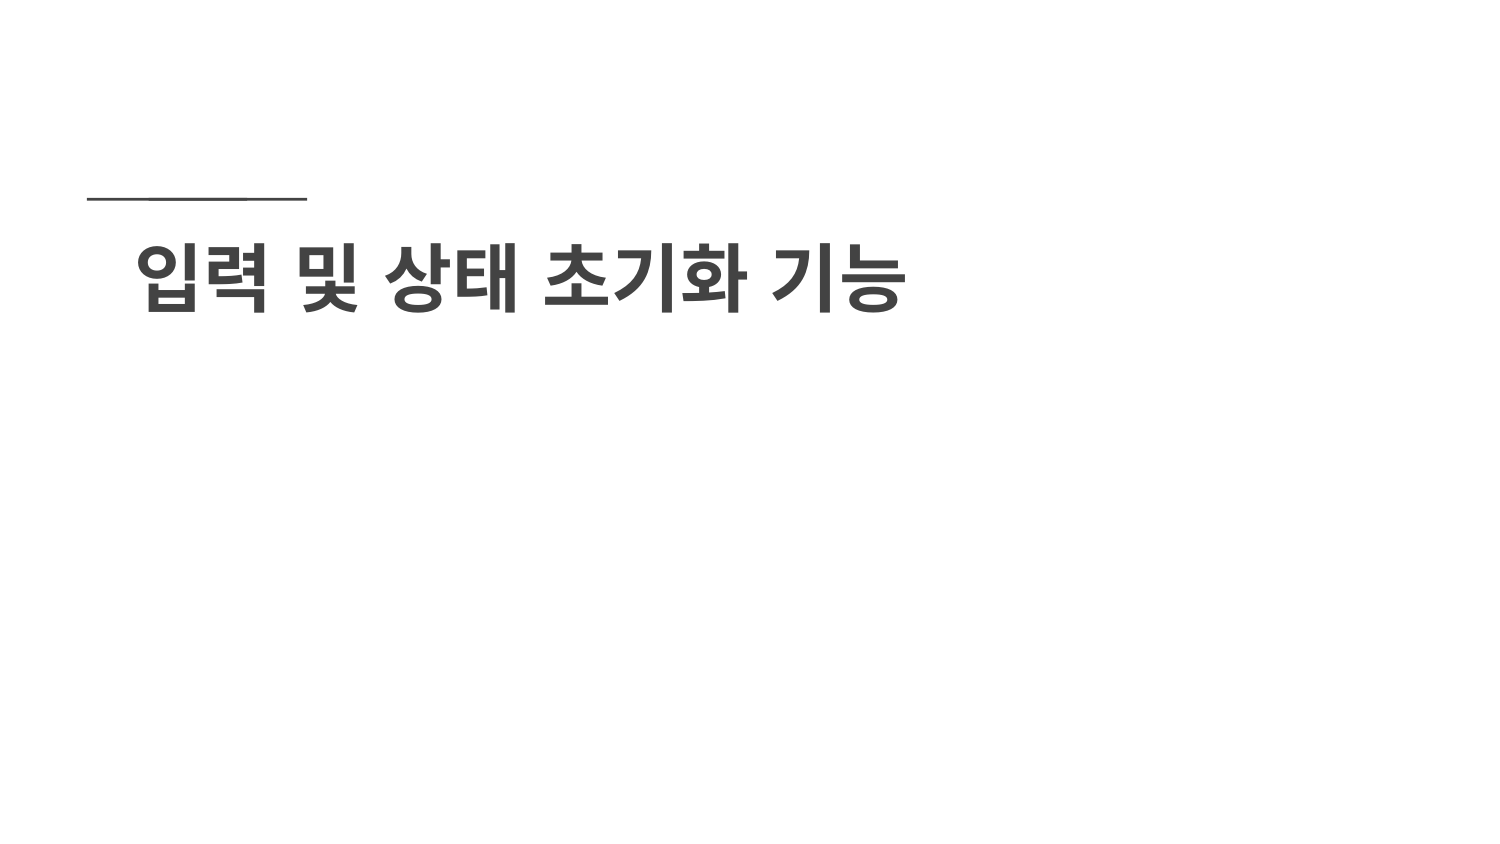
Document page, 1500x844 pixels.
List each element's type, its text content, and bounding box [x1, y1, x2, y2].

title 입력 및 상태 초기화 기능 [119, 216, 1381, 466]
